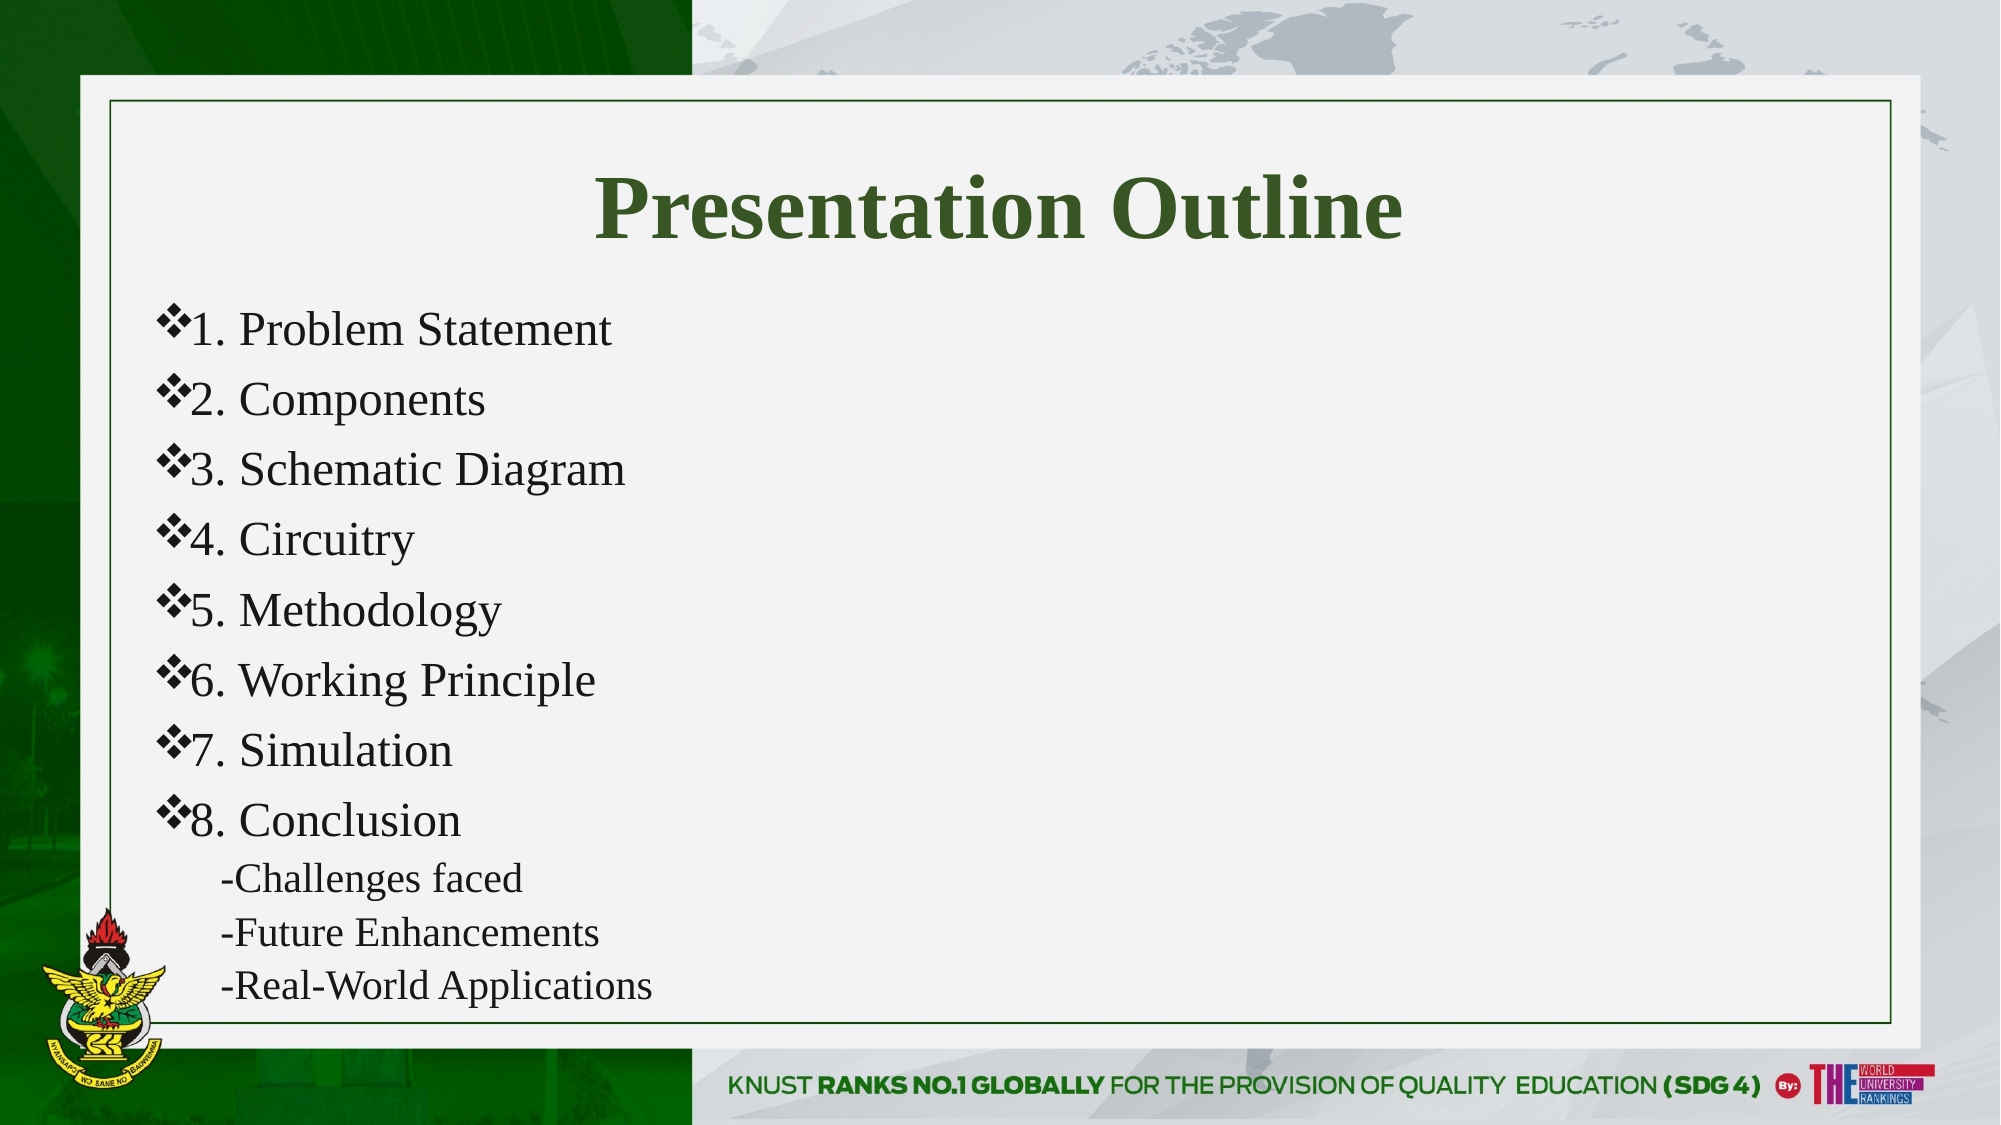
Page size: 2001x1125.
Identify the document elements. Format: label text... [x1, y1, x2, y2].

title Presentation Outline [137, 99, 1863, 295]
list 1. Problem Statement 2. Components 3. Schematic Diagram 4. Circuitry 5. Methodology 6. Working Principle 7. Simulation 8. Conclusion -Challenges faced -Future Enhancements -Real-World Applications [137, 295, 1863, 1026]
picture [0, 0, 2001, 1125]
